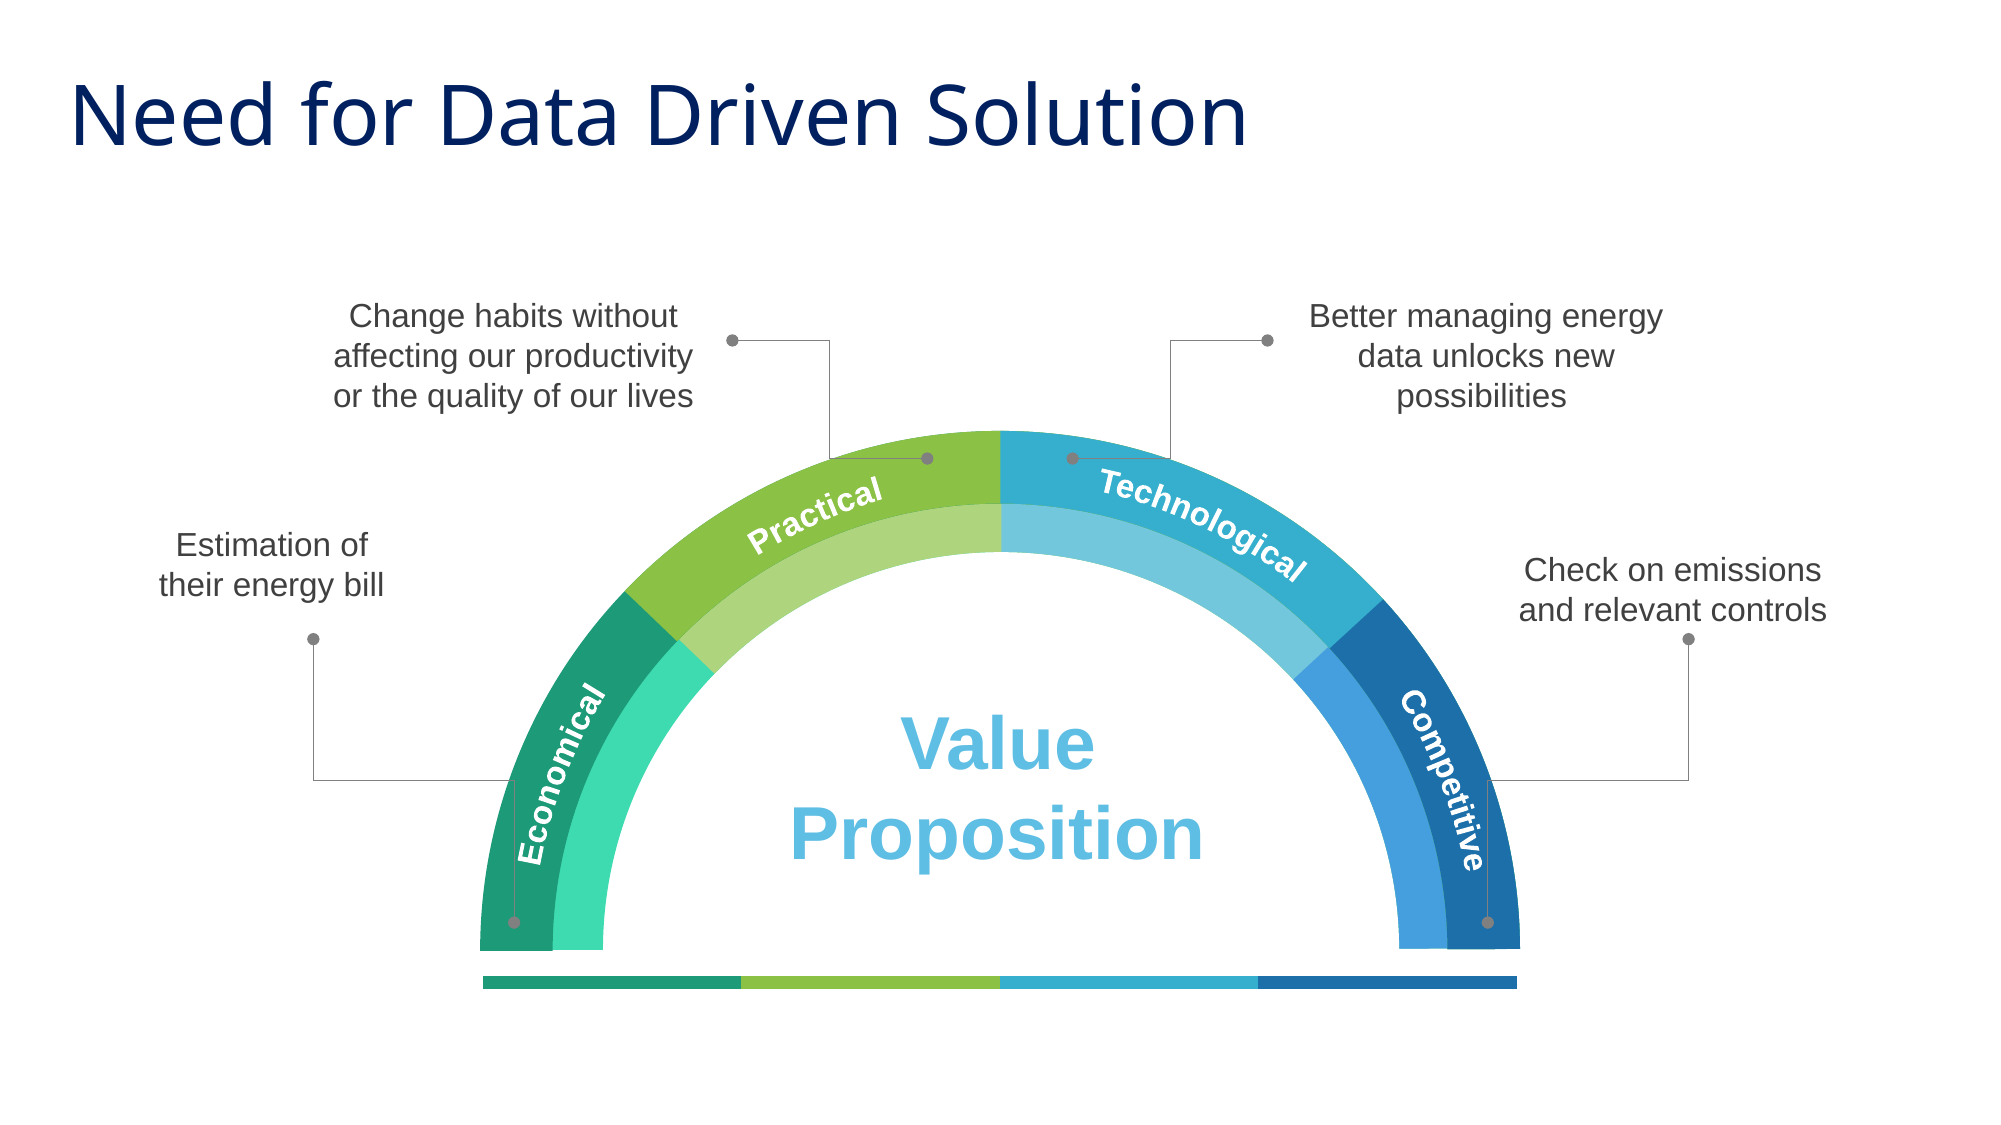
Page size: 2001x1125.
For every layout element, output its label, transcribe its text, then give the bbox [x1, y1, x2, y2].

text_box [125, 515, 420, 612]
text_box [271, 680, 556, 882]
text_box Check on emissions and relevant controls [1520, 540, 1861, 635]
text_box Better managing energy data unlocks new possibilities [1290, 286, 1683, 422]
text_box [1072, 340, 1268, 459]
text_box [732, 340, 928, 459]
text_box Change habits without affecting our productivity or the quality of our lives [317, 286, 710, 422]
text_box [480, 430, 1520, 1125]
list Need for Data Driven Solution [53, 55, 1952, 175]
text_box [1446, 680, 1730, 882]
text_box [482, 975, 1518, 990]
